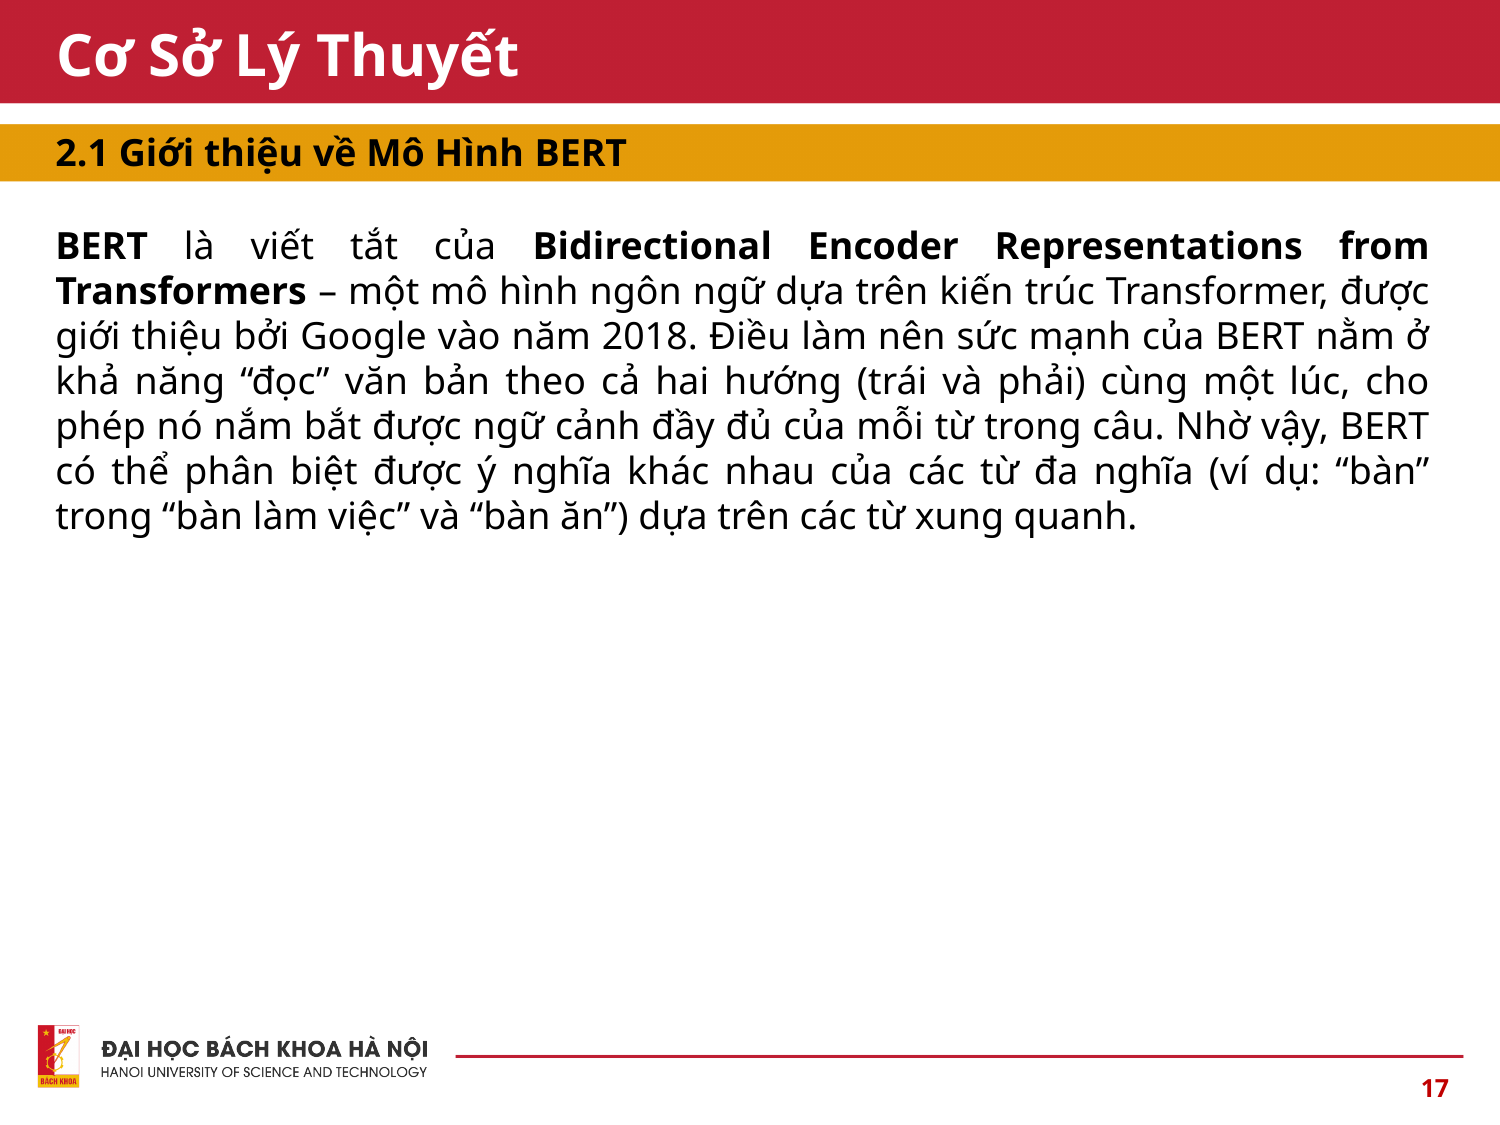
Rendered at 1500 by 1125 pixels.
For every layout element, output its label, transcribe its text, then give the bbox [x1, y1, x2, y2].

text_box 2.1 Giới thiệu về Mô Hình BERT [40, 121, 791, 182]
text_box BERT là viết tắt của Bidirectional Encoder Representations from Transformers – một mô hình ngôn ngữ dựa trên kiến trúc Transformer, được giới thiệu bởi Google vào năm 2018. Điều làm nên sức mạnh của BERT nằm ở khả năng “đọc” văn bản theo cả hai hướng (trái và phải) cùng một lúc, cho phép nó nắm bắt được ngữ cảnh đầy đủ của mỗi từ trong câu. Nhờ vậy, BERT có thể phân biệt được ý nghĩa khác nhau của các từ đa nghĩa (ví dụ: “bàn” trong “bàn làm việc” và “bàn ăn”) dựa trên các từ xung quanh. [40, 214, 1446, 544]
title Cơ Sở Lý Thuyết [41, 18, 1459, 90]
slide_number 17 [1126, 1065, 1464, 1125]
picture [0, 0, 1500, 1125]
